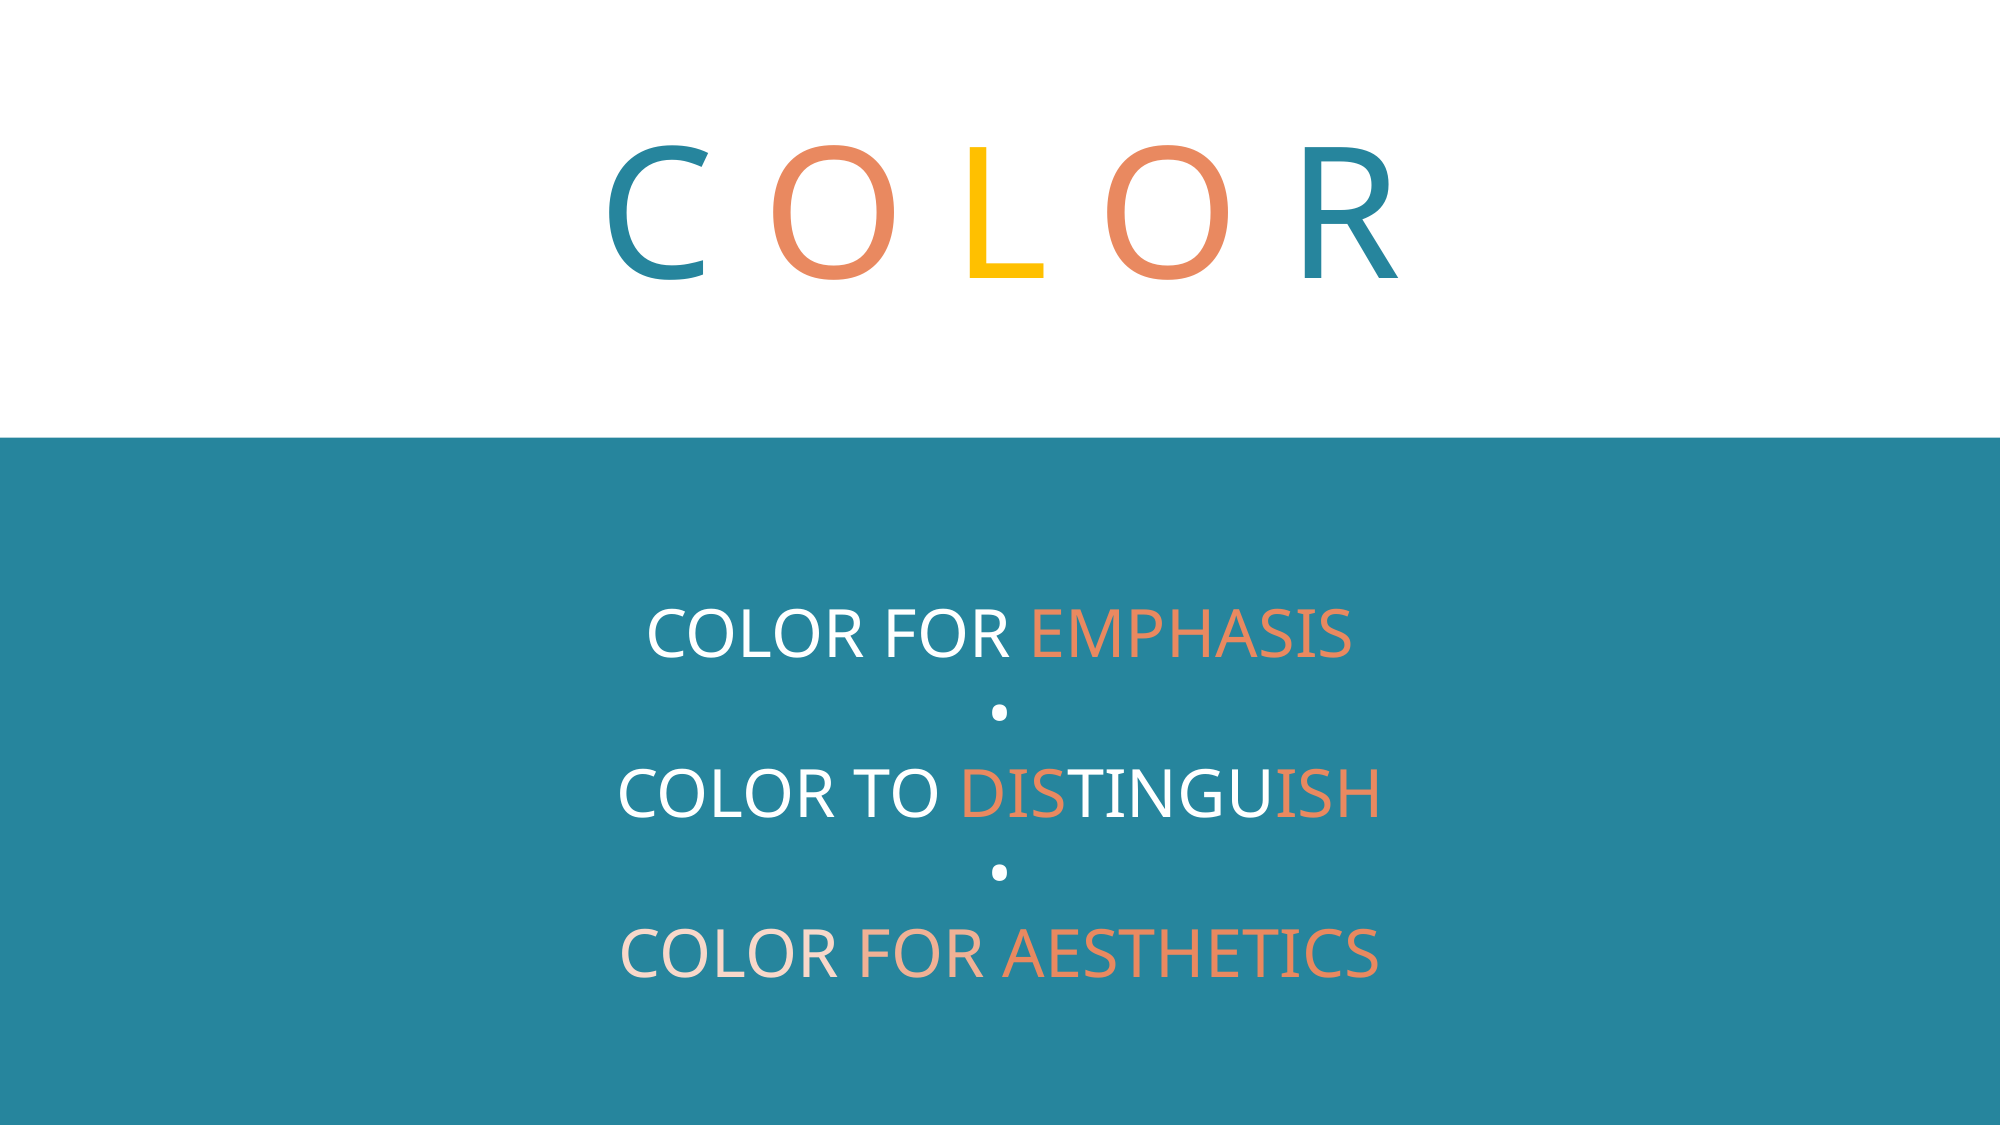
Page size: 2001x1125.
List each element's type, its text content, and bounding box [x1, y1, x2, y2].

text_box COLOR FOR EMPHASIS • COLOR TO DISTINGUISH • COLOR FOR AESTHETICS [0, 583, 2000, 1125]
text_box [0, 437, 2000, 583]
title C O L O R [0, 110, 2000, 329]
